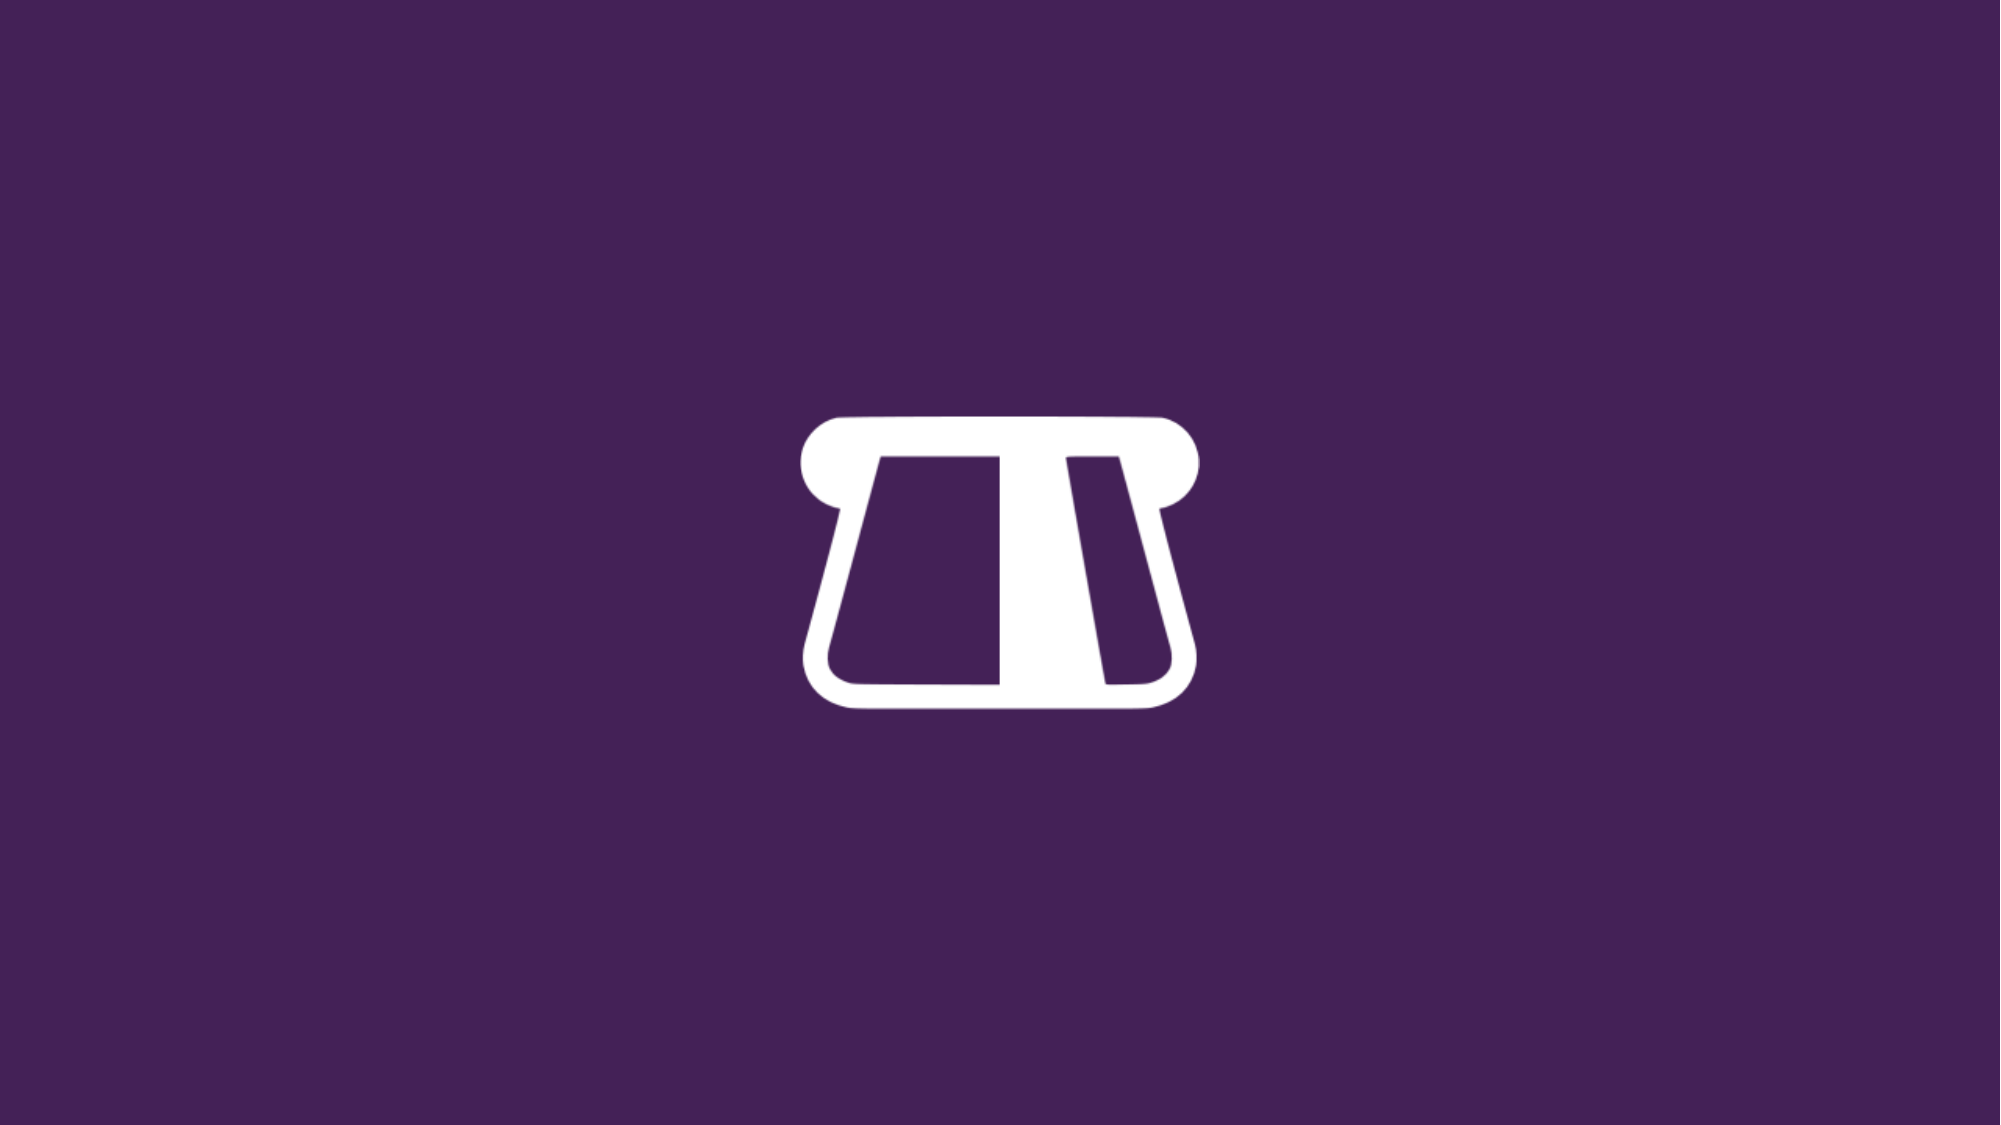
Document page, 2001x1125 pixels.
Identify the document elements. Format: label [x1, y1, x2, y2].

picture [799, 362, 1201, 763]
